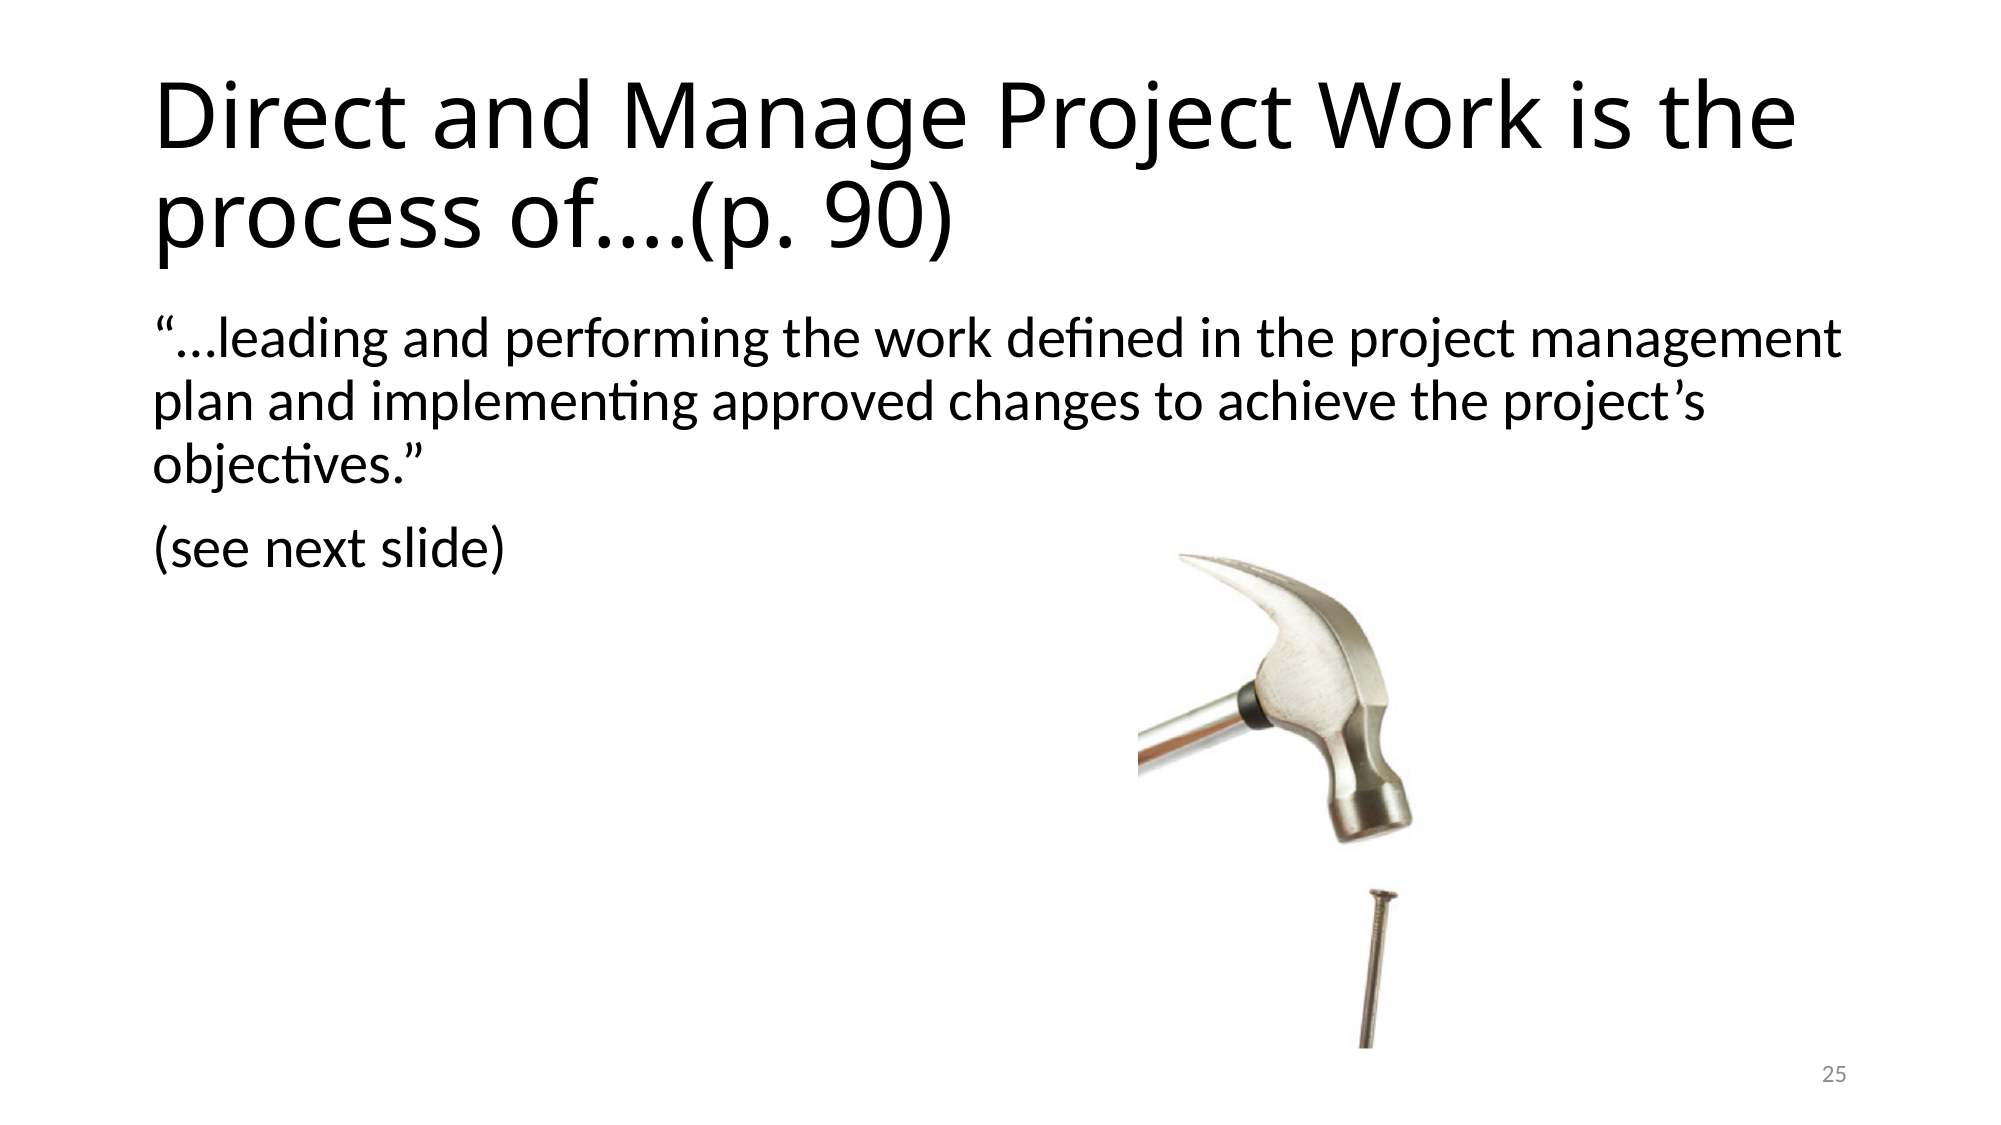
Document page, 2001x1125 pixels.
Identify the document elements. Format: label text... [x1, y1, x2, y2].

list “…leading and performing the work defined in the project management plan and implementing approved changes to achieve the project’s objectives.” (see next slide) [137, 299, 1863, 1014]
slide_number 25 [1412, 1042, 1863, 1103]
title Direct and Manage Project Work is the process of….(p. 90) [137, 59, 1863, 278]
picture [1081, 535, 1563, 1073]
